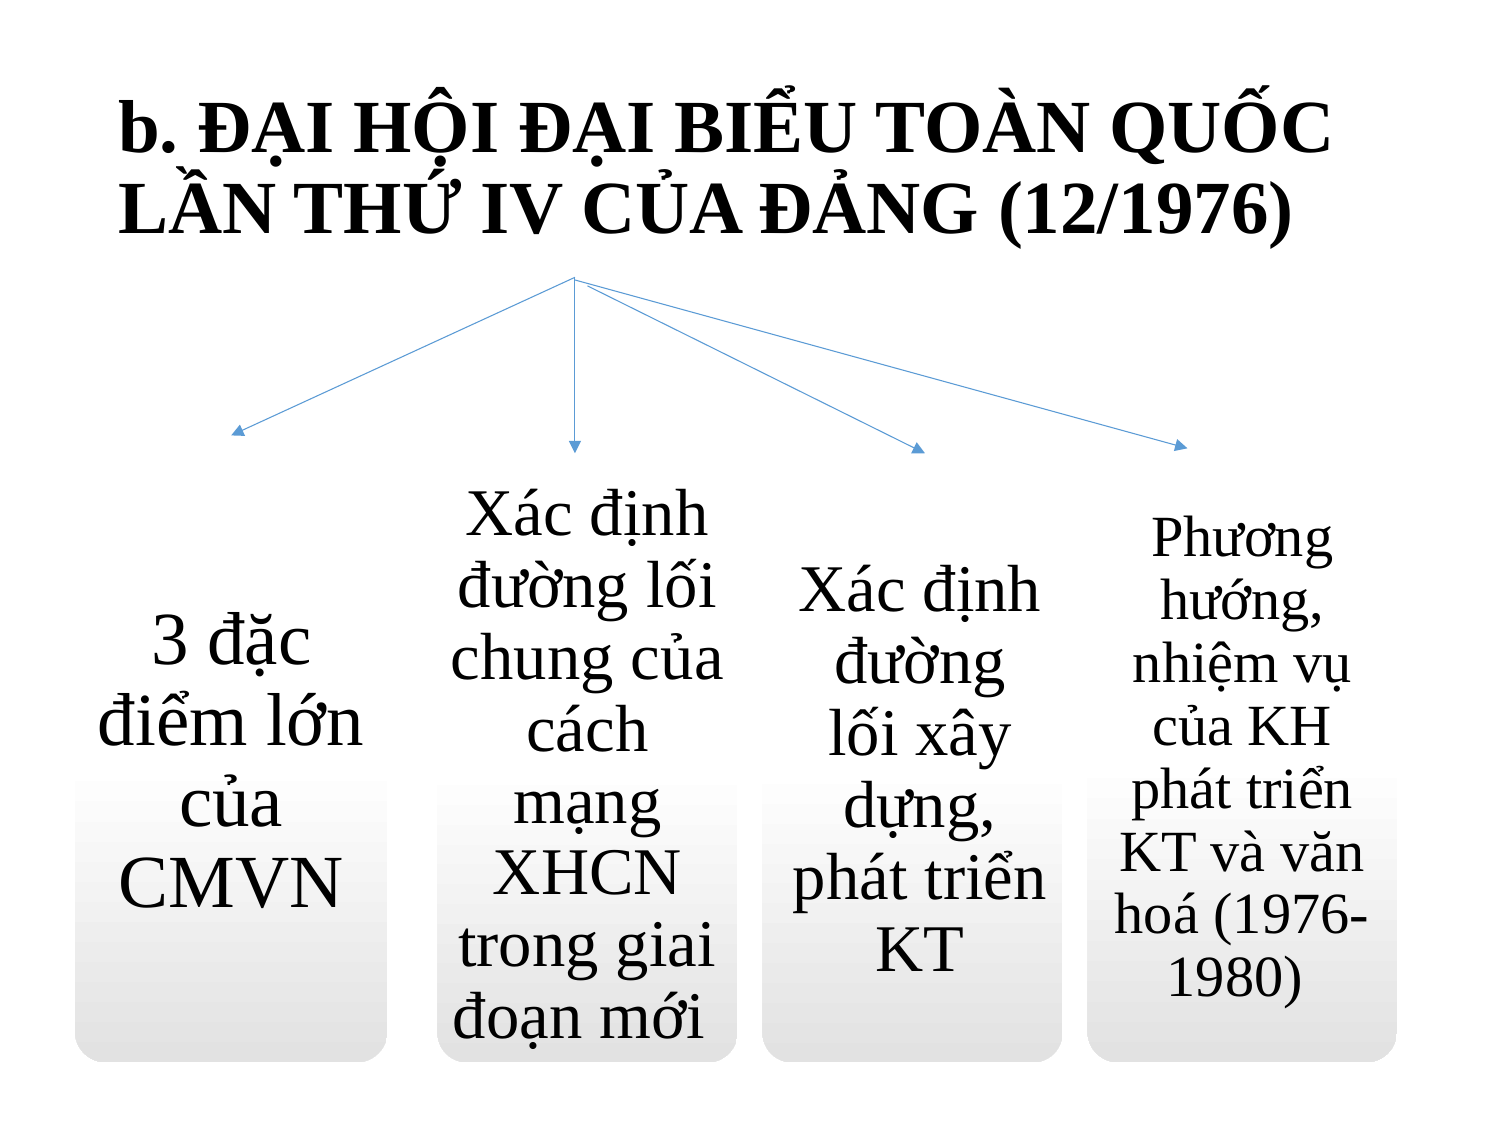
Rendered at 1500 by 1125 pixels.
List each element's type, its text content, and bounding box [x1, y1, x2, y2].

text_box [74, 460, 388, 1063]
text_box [587, 449, 925, 454]
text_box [437, 468, 738, 1063]
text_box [1087, 453, 1397, 1063]
title b. ĐẠI HỘI ĐẠI BIỂU TOÀN QUỐC LẦN THỨ IV CỦA ĐẢNG (12/1976) [103, 59, 1397, 278]
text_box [574, 279, 1188, 449]
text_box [231, 277, 574, 436]
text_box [762, 465, 1063, 1063]
